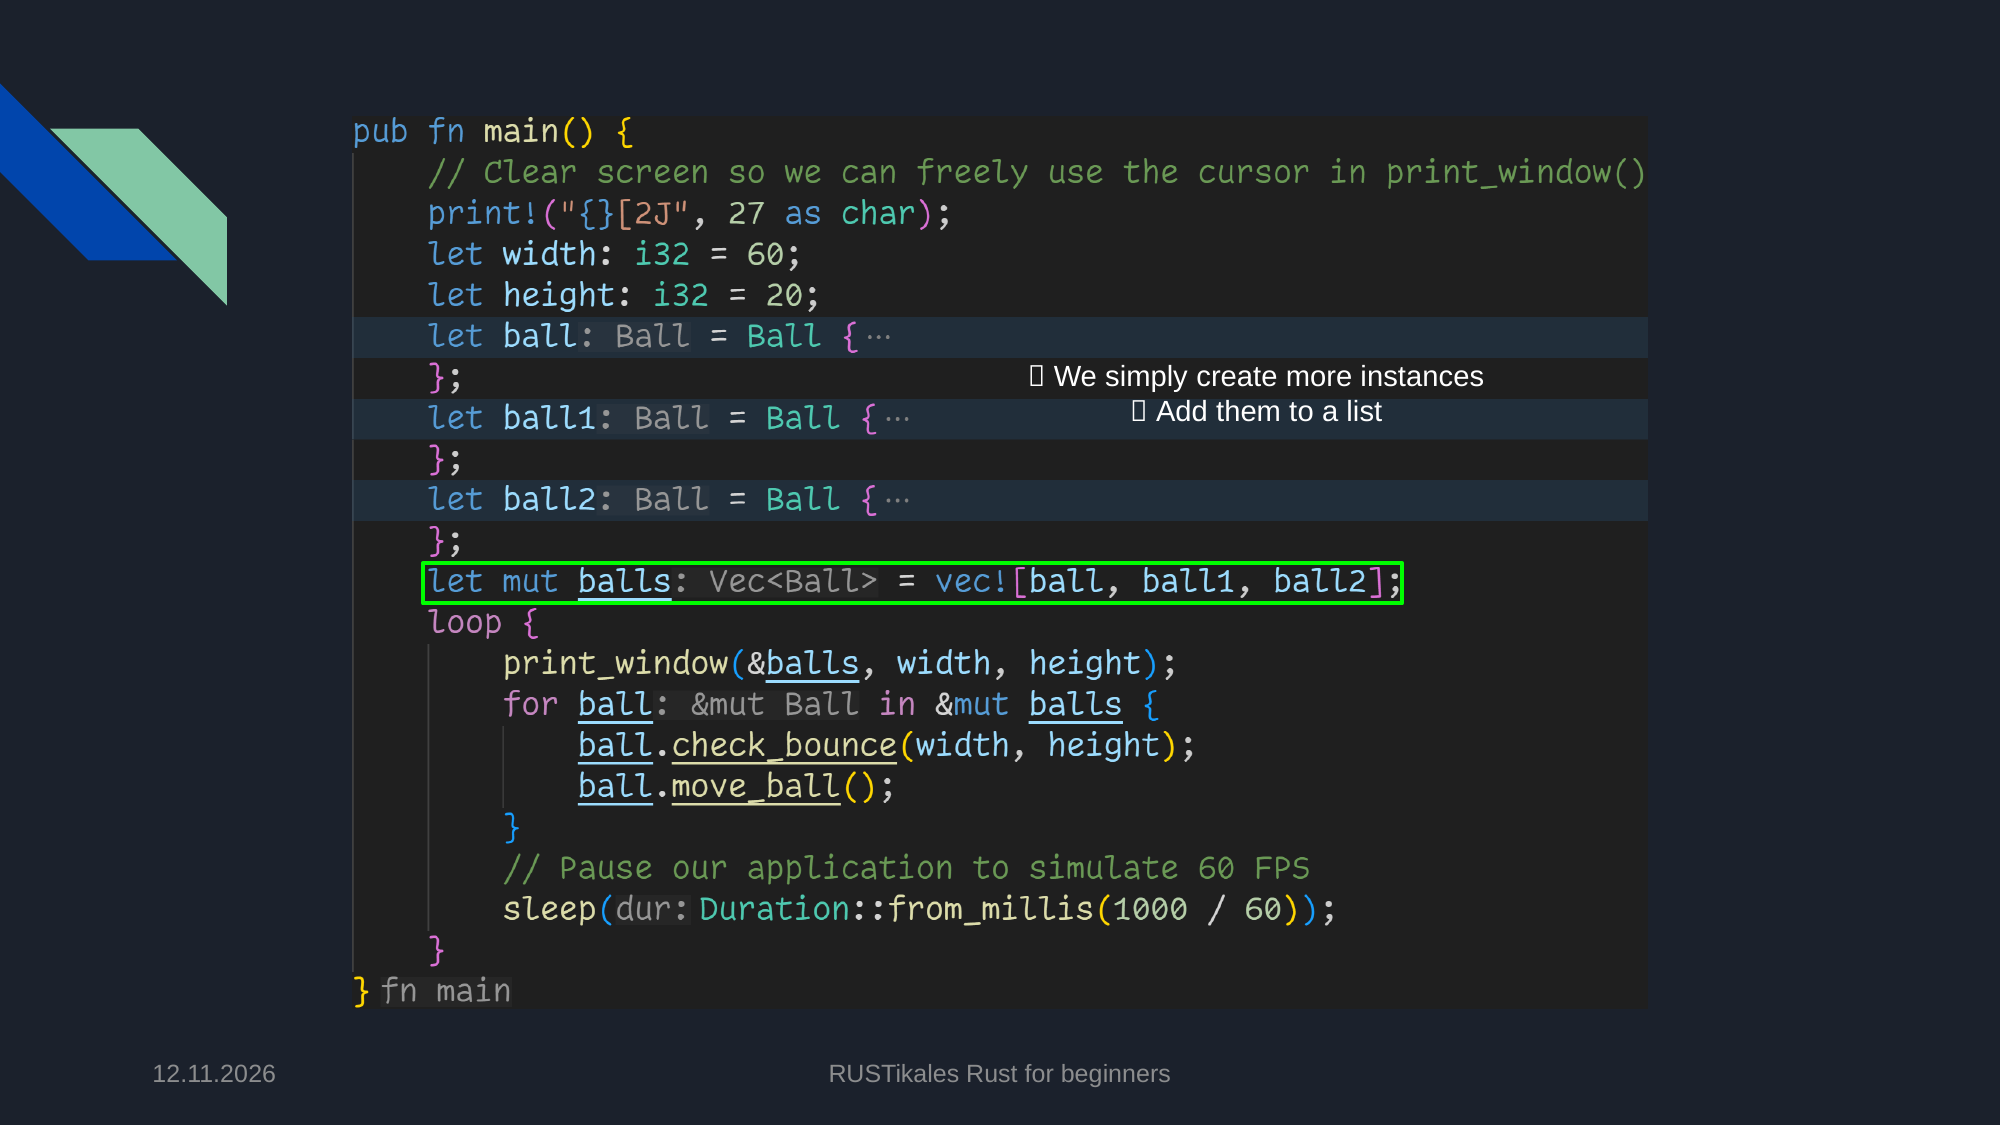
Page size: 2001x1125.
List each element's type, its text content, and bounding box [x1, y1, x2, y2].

footer RUSTikales Rust for beginners [662, 1042, 1338, 1103]
picture [351, 116, 1649, 1009]
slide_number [137, 1042, 588, 1103]
